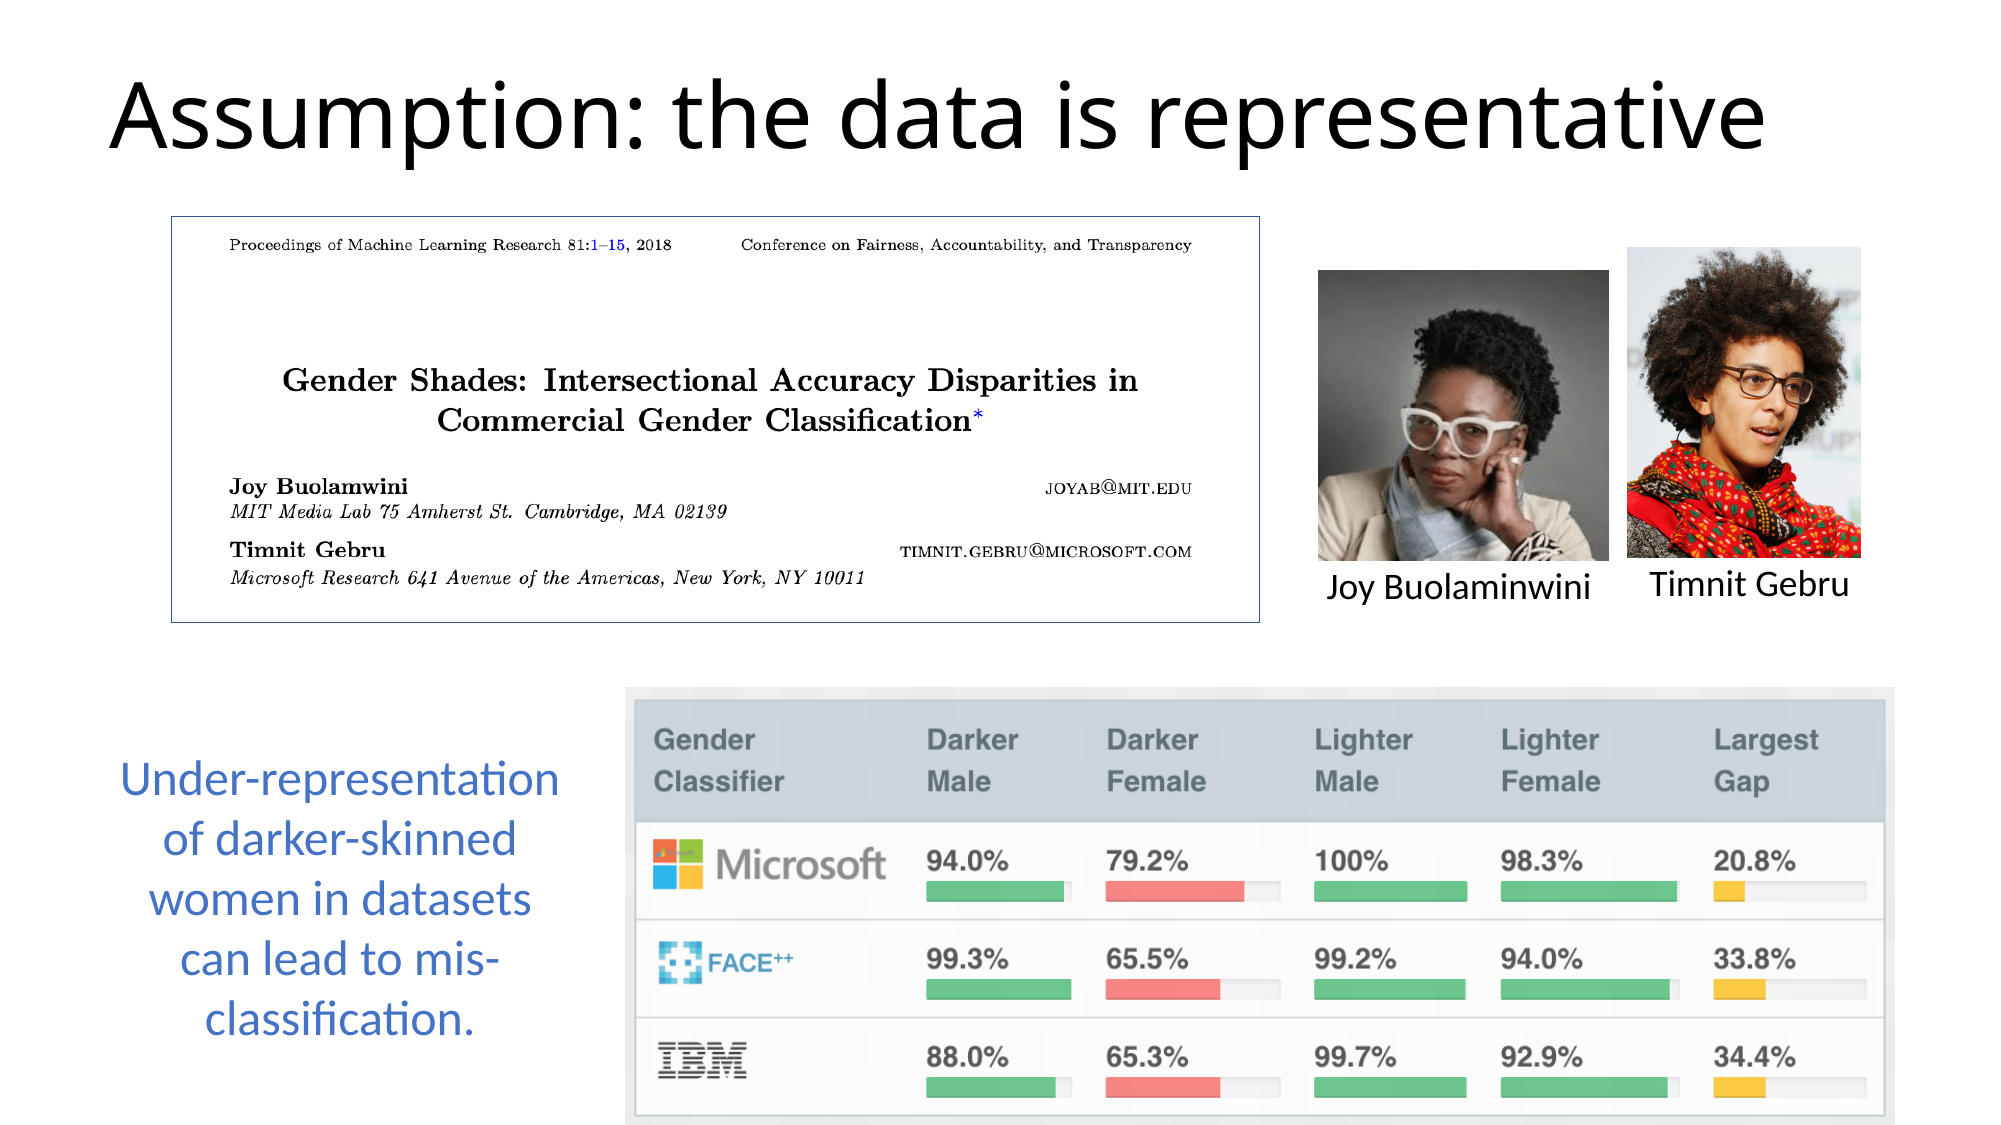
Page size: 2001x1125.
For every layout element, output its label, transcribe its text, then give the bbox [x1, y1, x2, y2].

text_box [171, 216, 1867, 623]
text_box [94, 687, 1895, 1125]
title Assumption: the data is representative [94, 10, 1958, 228]
